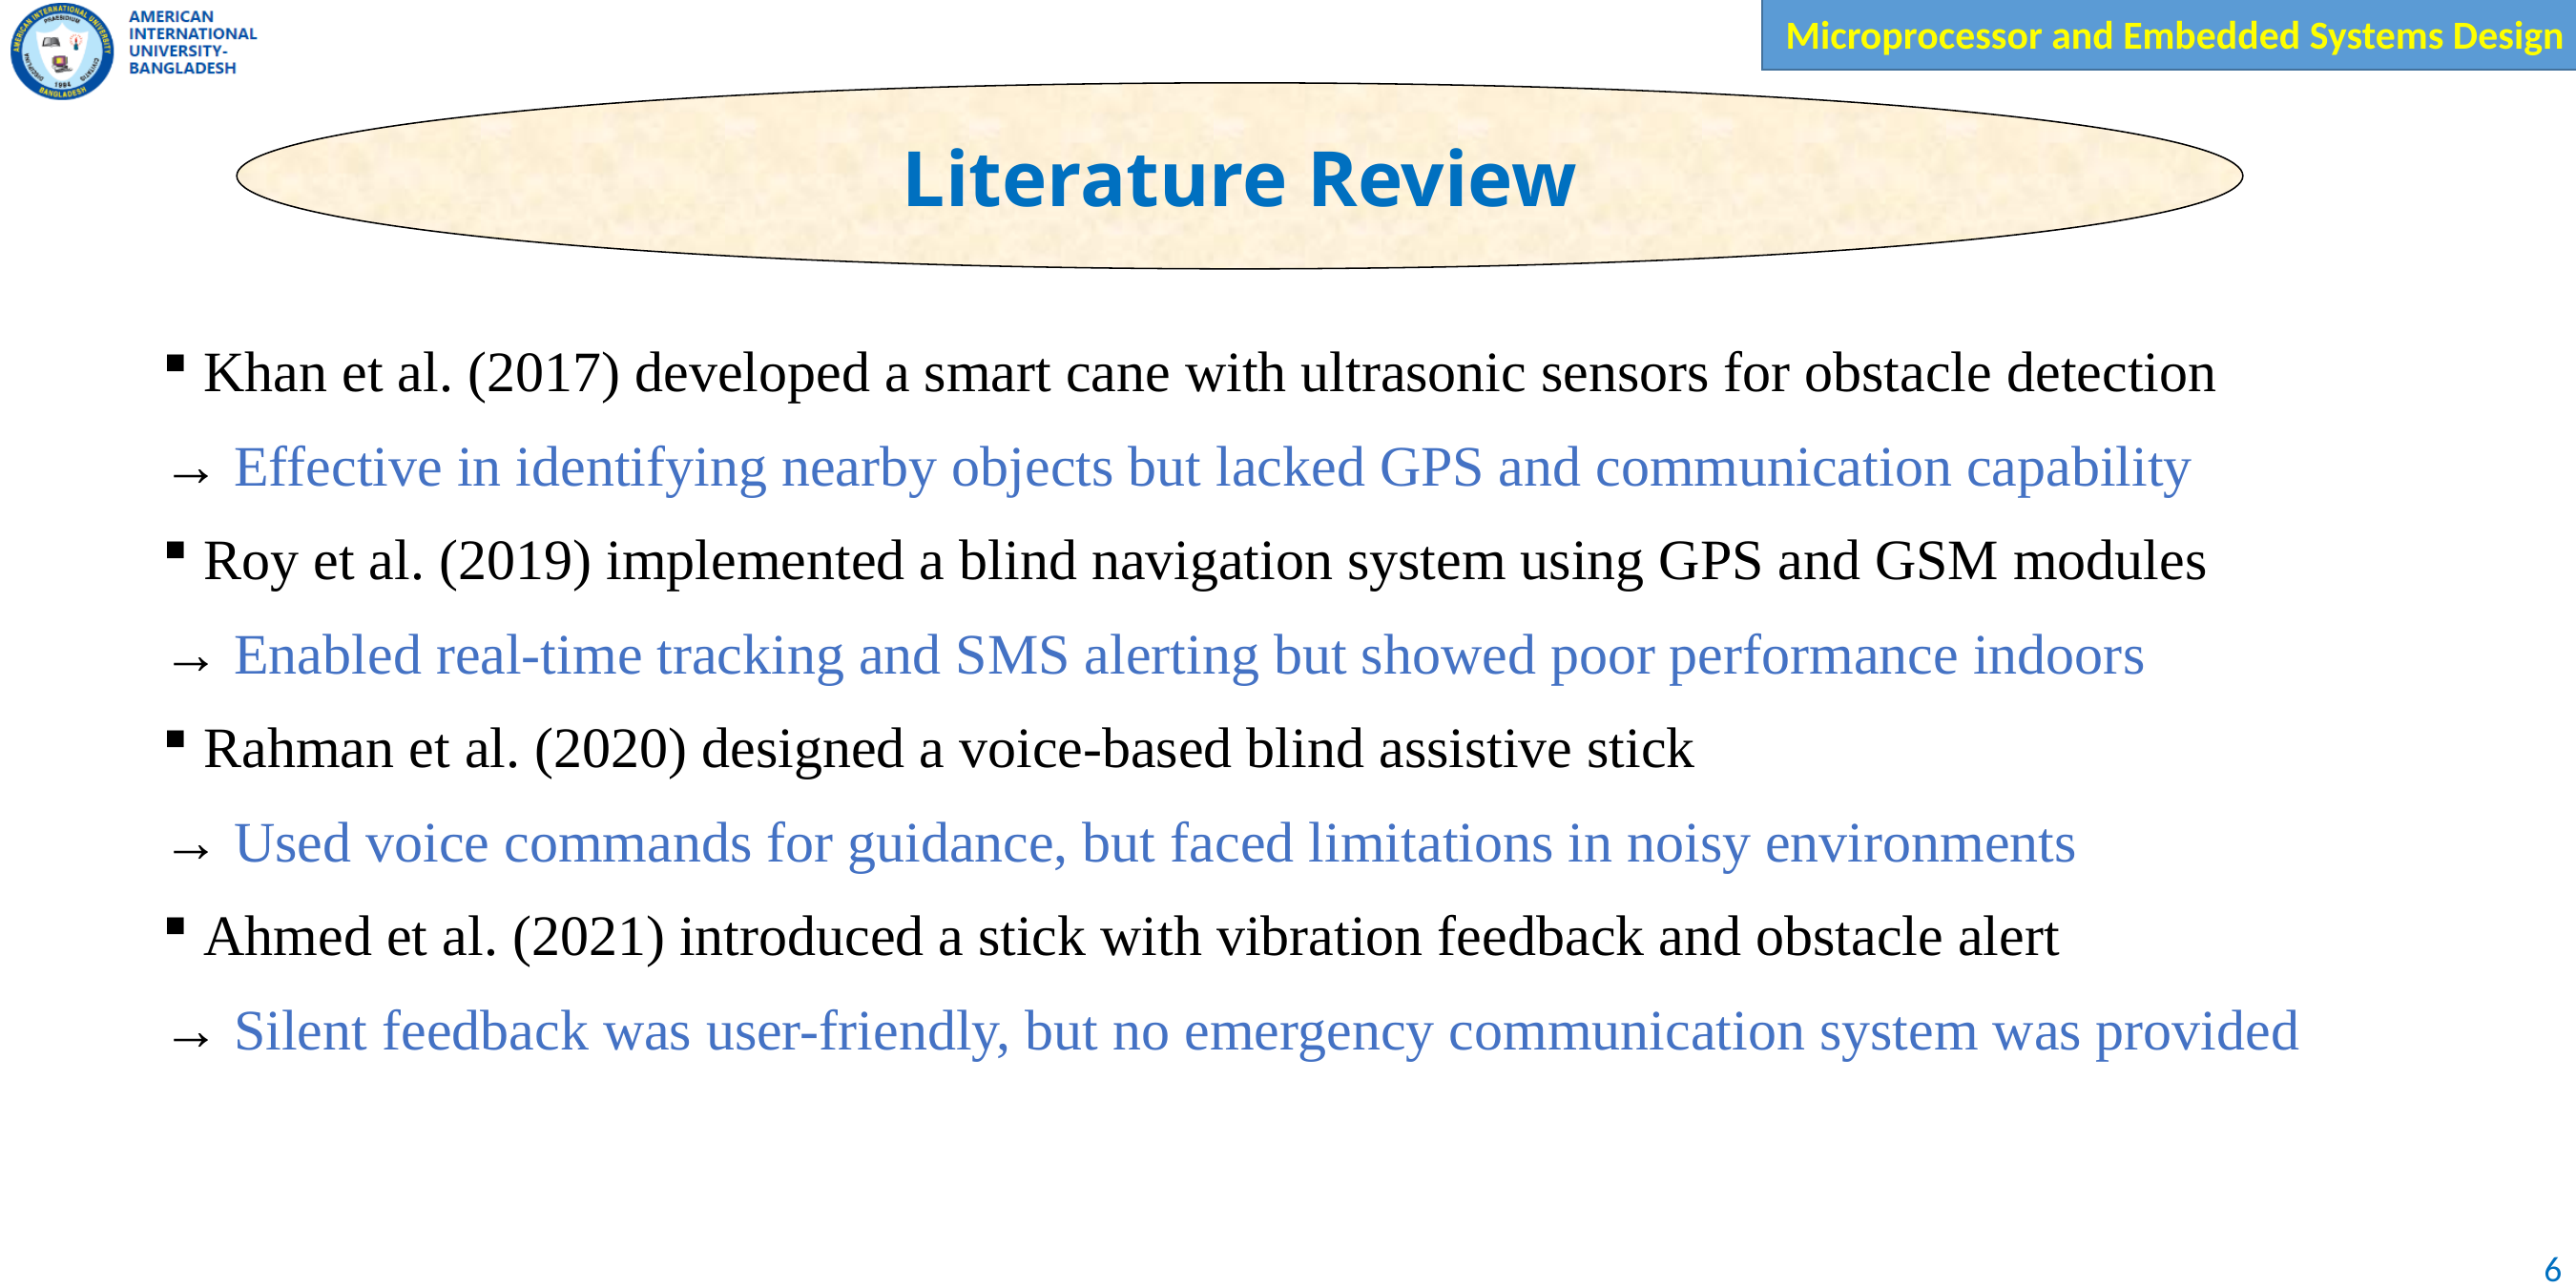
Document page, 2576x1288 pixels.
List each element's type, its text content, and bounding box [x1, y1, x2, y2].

text_box [67, 333, 2522, 1240]
slide_number 6 [2369, 1239, 2576, 1285]
list Khan et al. (2017) developed a smart cane with ultrasonic sensors for obstacle detection → Effective in identifying nearby objects but lacked GPS and communication capability Roy et al. (2019) implemented a blind navigation system using GPS and GSM modules → Enabled real-time tracking and SMS alerting but showed poor performance indoors Rahman et al. (2020) designed a voice-based blind assistive stick → Used voice commands for guidance, but faced limitations in noisy environments Ahmed et al. (2021) introduced a stick with vibration feedback and obstacle alert → Silent feedback was user-friendly, but no emergency communication system was provided [148, 335, 2370, 1241]
text_box Literature Review [237, 82, 2243, 269]
picture [0, 3, 265, 104]
